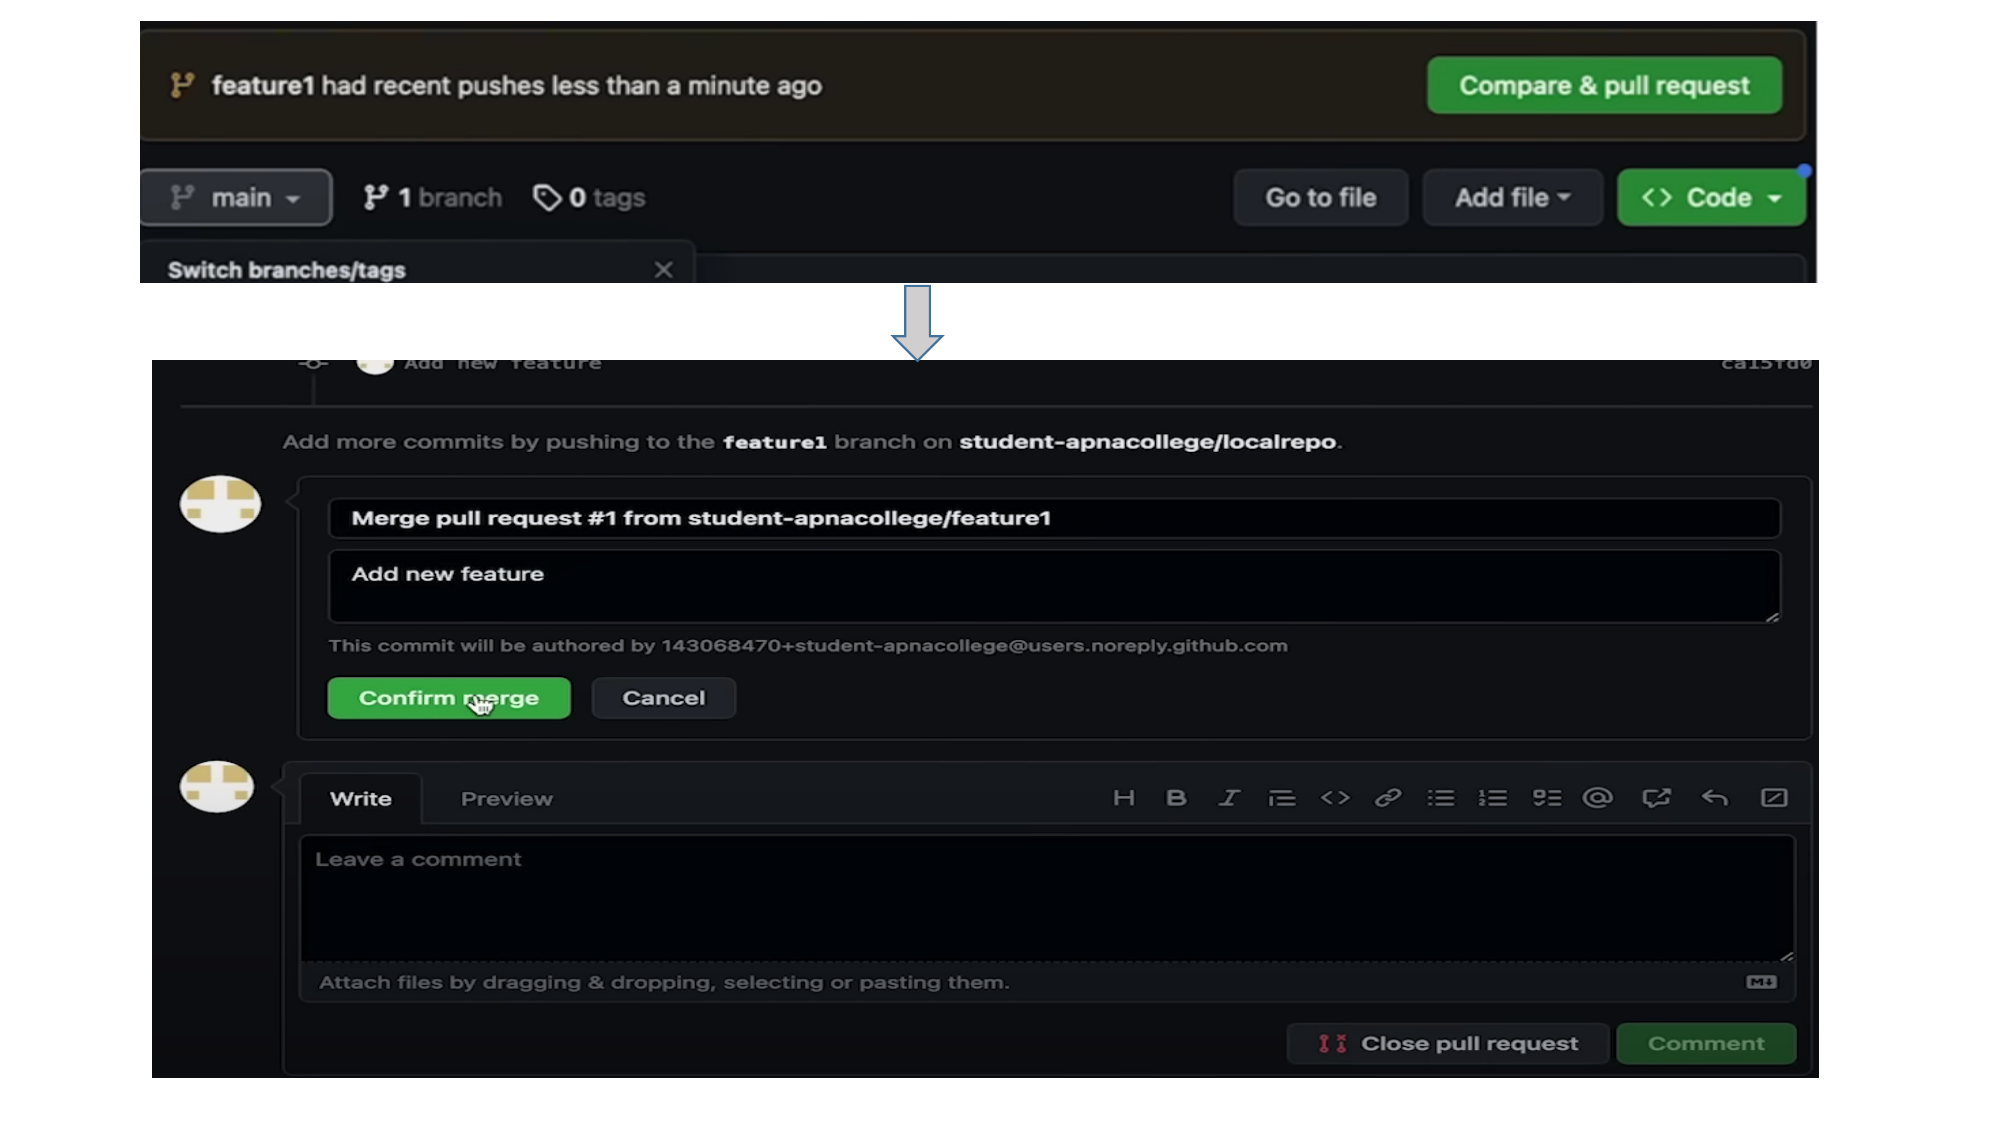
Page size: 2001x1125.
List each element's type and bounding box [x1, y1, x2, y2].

picture [152, 360, 1819, 1079]
picture [140, 21, 1819, 284]
text_box [890, 284, 945, 360]
